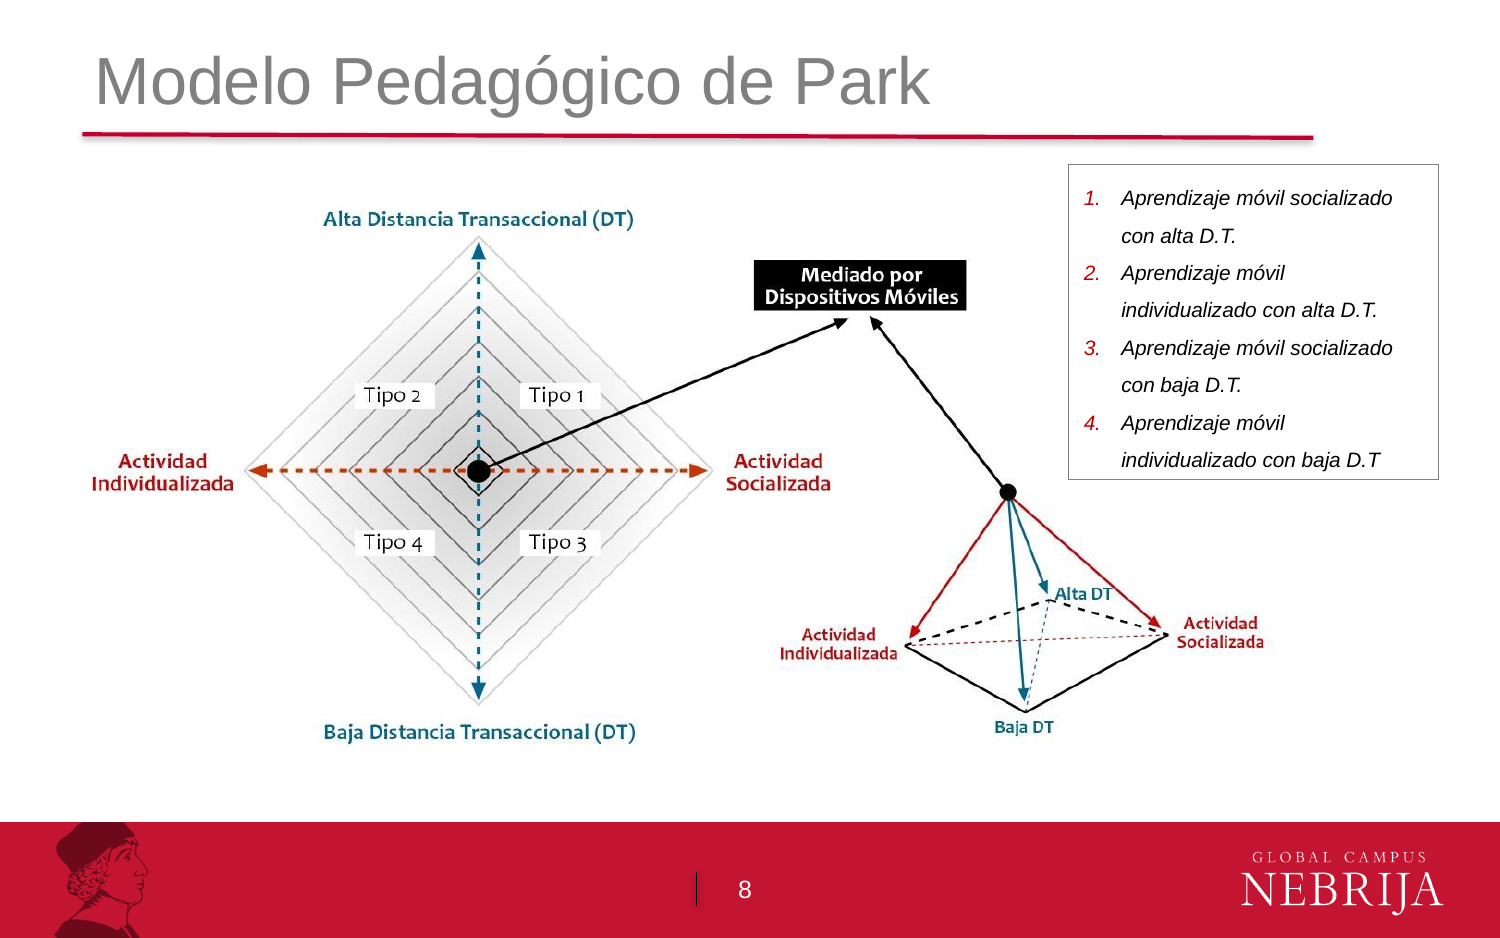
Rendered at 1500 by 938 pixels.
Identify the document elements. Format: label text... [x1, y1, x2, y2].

title Modelo Pedagógico de Park [79, 16, 1413, 140]
text_box Aprendizaje móvil socializado con alta D.T. Aprendizaje móvil individualizado con alta D.T. Aprendizaje móvil socializado con baja D.T. Aprendizaje móvil individualizado con baja D.T [1068, 164, 1439, 480]
picture [0, 822, 1500, 938]
picture [76, 196, 1274, 761]
